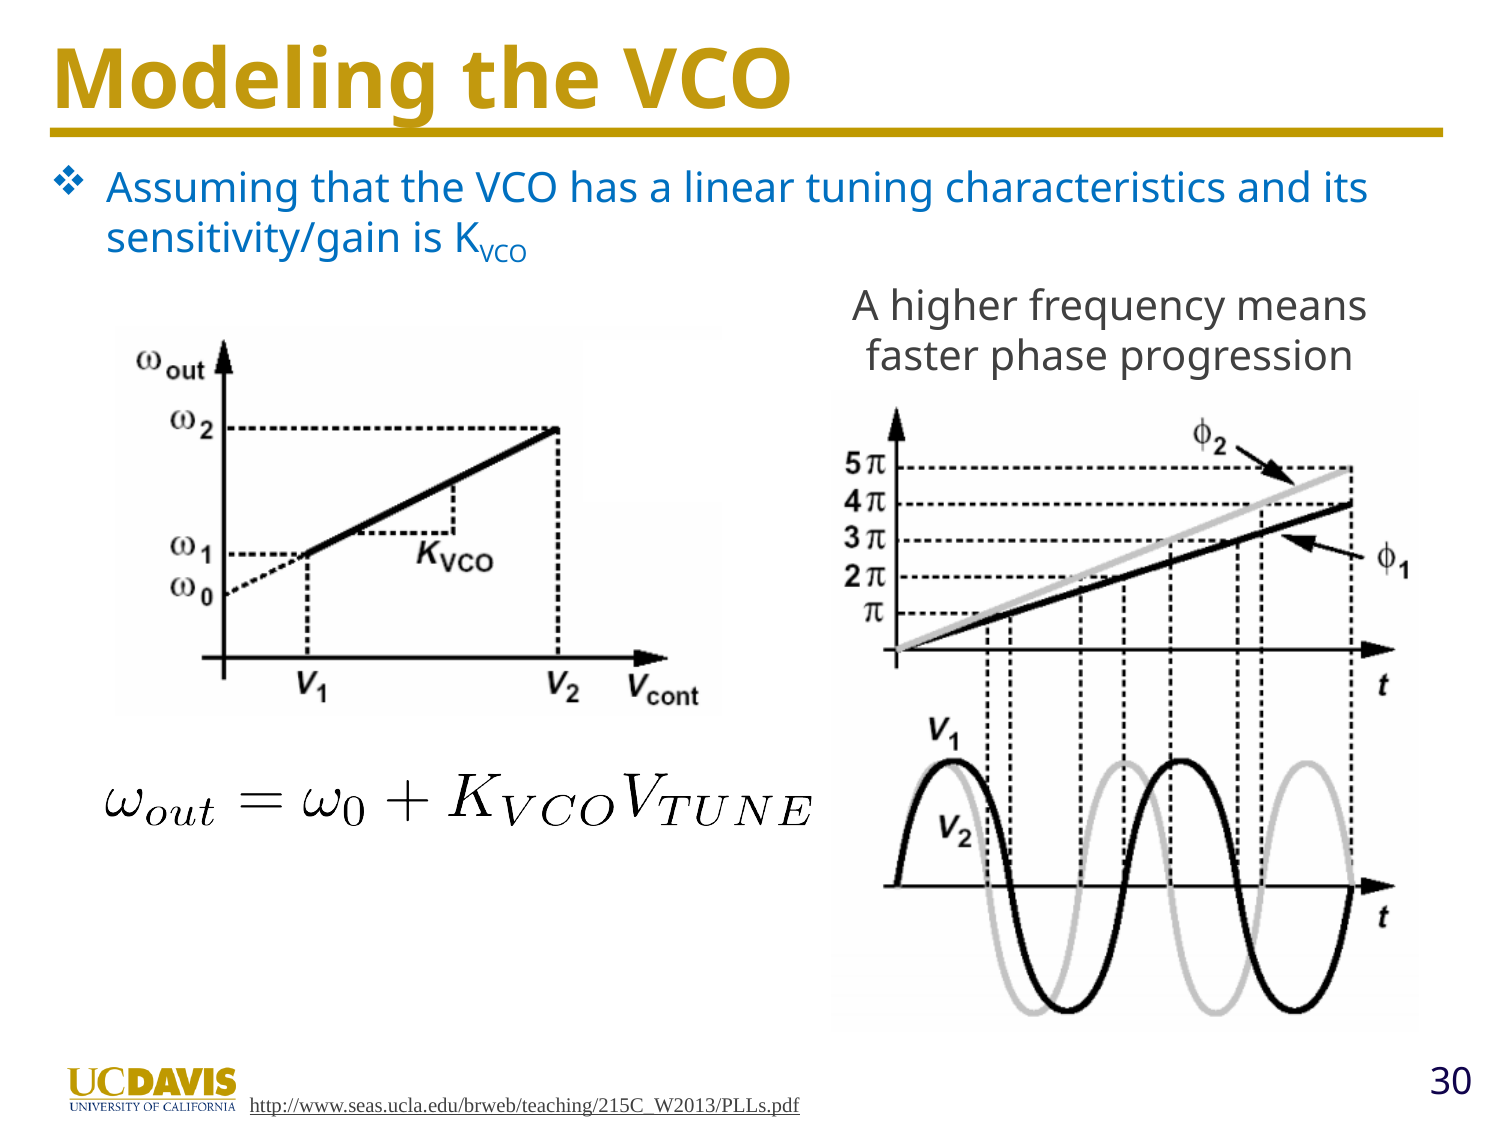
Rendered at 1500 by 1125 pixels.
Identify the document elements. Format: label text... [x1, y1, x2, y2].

picture [105, 772, 812, 827]
picture [831, 390, 1419, 1032]
title Modeling the VCO [49, 0, 1444, 151]
text_box A higher frequency means faster phase progression [787, 271, 1433, 387]
text_box http://www.seas.ucla.edu/brweb/teaching/215C_W2013/PLLs.pdf [234, 1084, 985, 1125]
picture [114, 326, 723, 717]
picture [67, 1067, 236, 1111]
list Assuming that the VCO has a linear tuning characteristics and its sensitivity/gain is KVCO [49, 152, 1444, 865]
